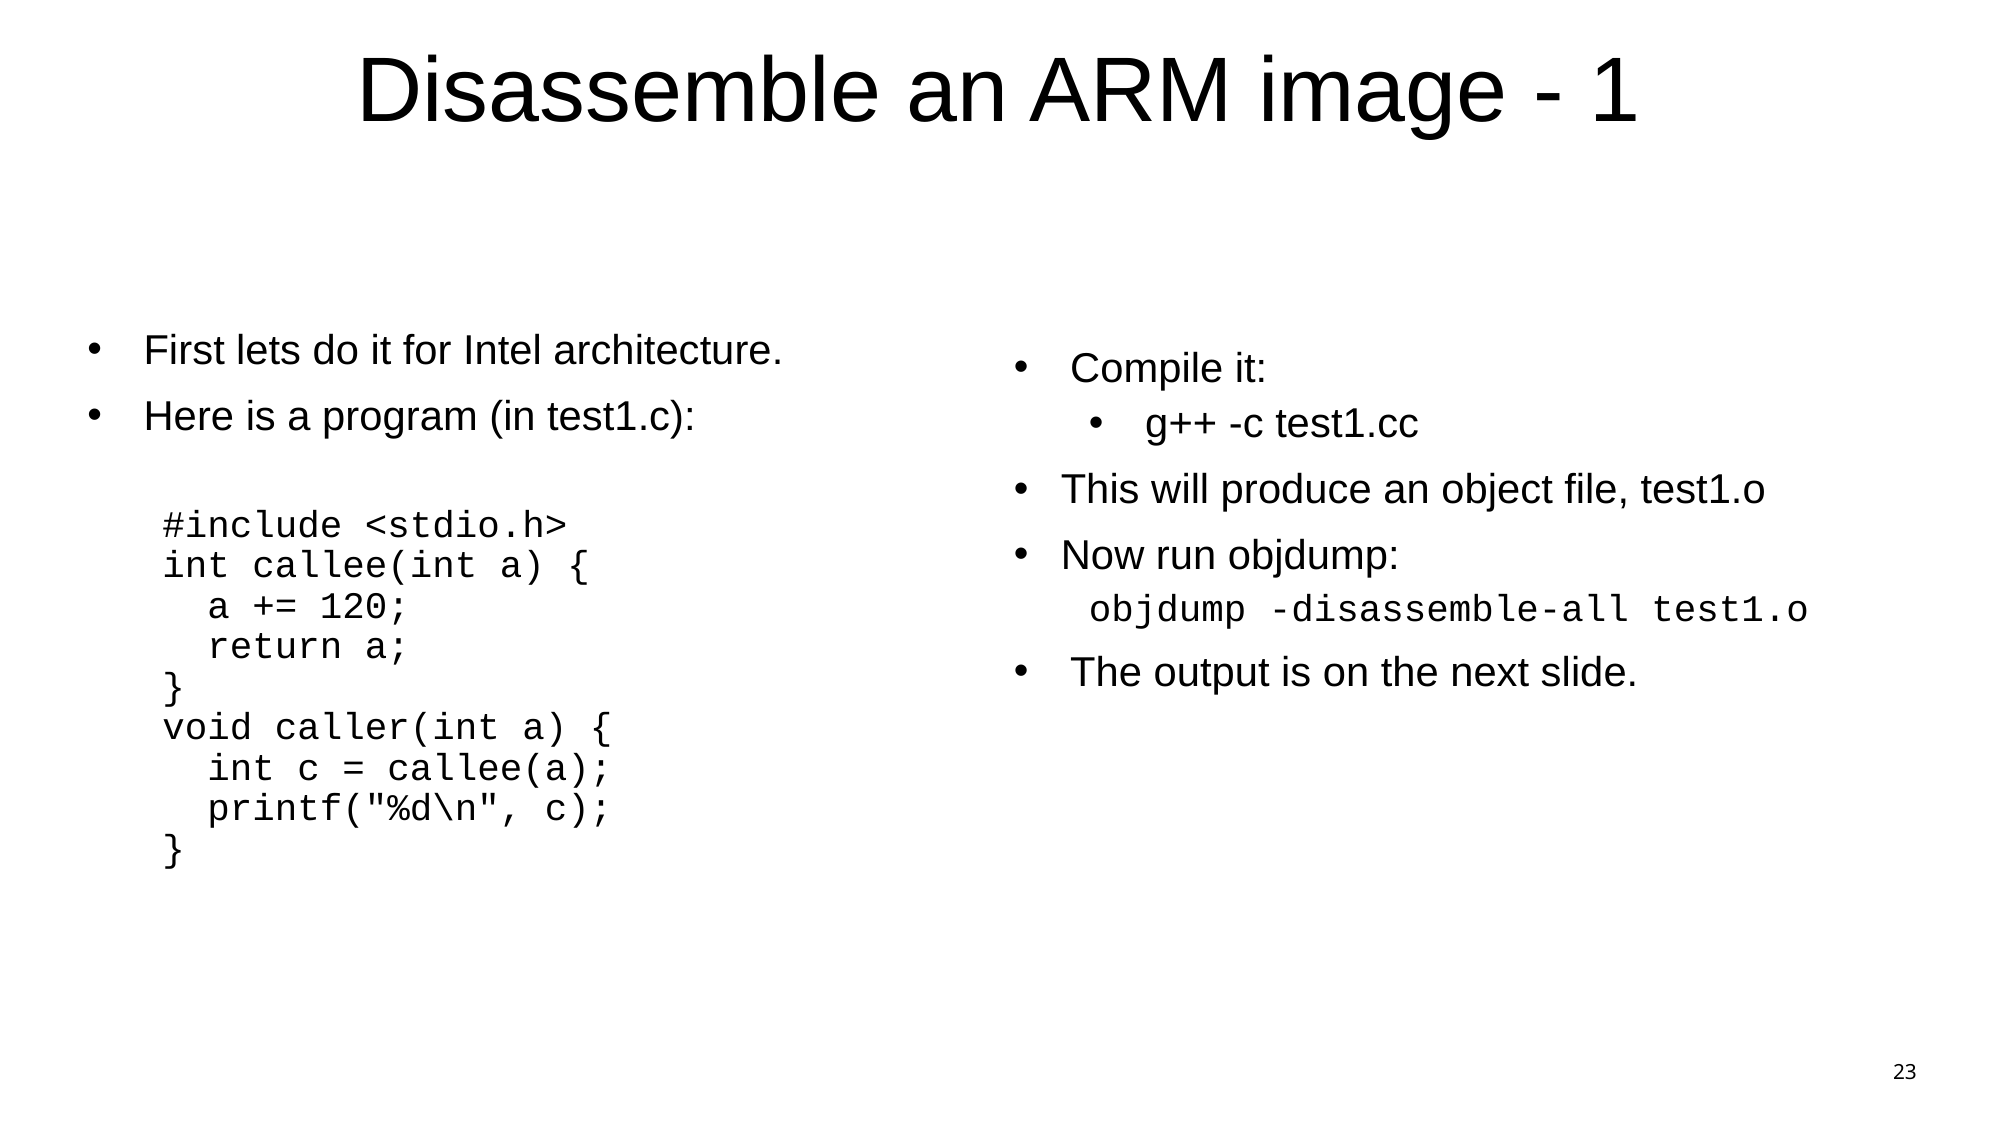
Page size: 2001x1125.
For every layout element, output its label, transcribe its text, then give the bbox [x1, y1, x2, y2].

slide_number 23 [1855, 1042, 1955, 1103]
text_box Compile it: g++ -c test1.cc This will produce an object file, test1.o Now run objdump: objdump -disassemble-all test1.o The output is on the next slide. [998, 339, 1971, 1104]
list First lets do it for Intel architecture. Here is a program (in test1.c): #include <stdio.h> int callee(int a) { a += 120; return a; } void caller(int a) { int c = callee(a); printf("%d\n", c); } [72, 320, 891, 1086]
title Disassemble an ARM image - 1 [28, 20, 1971, 164]
